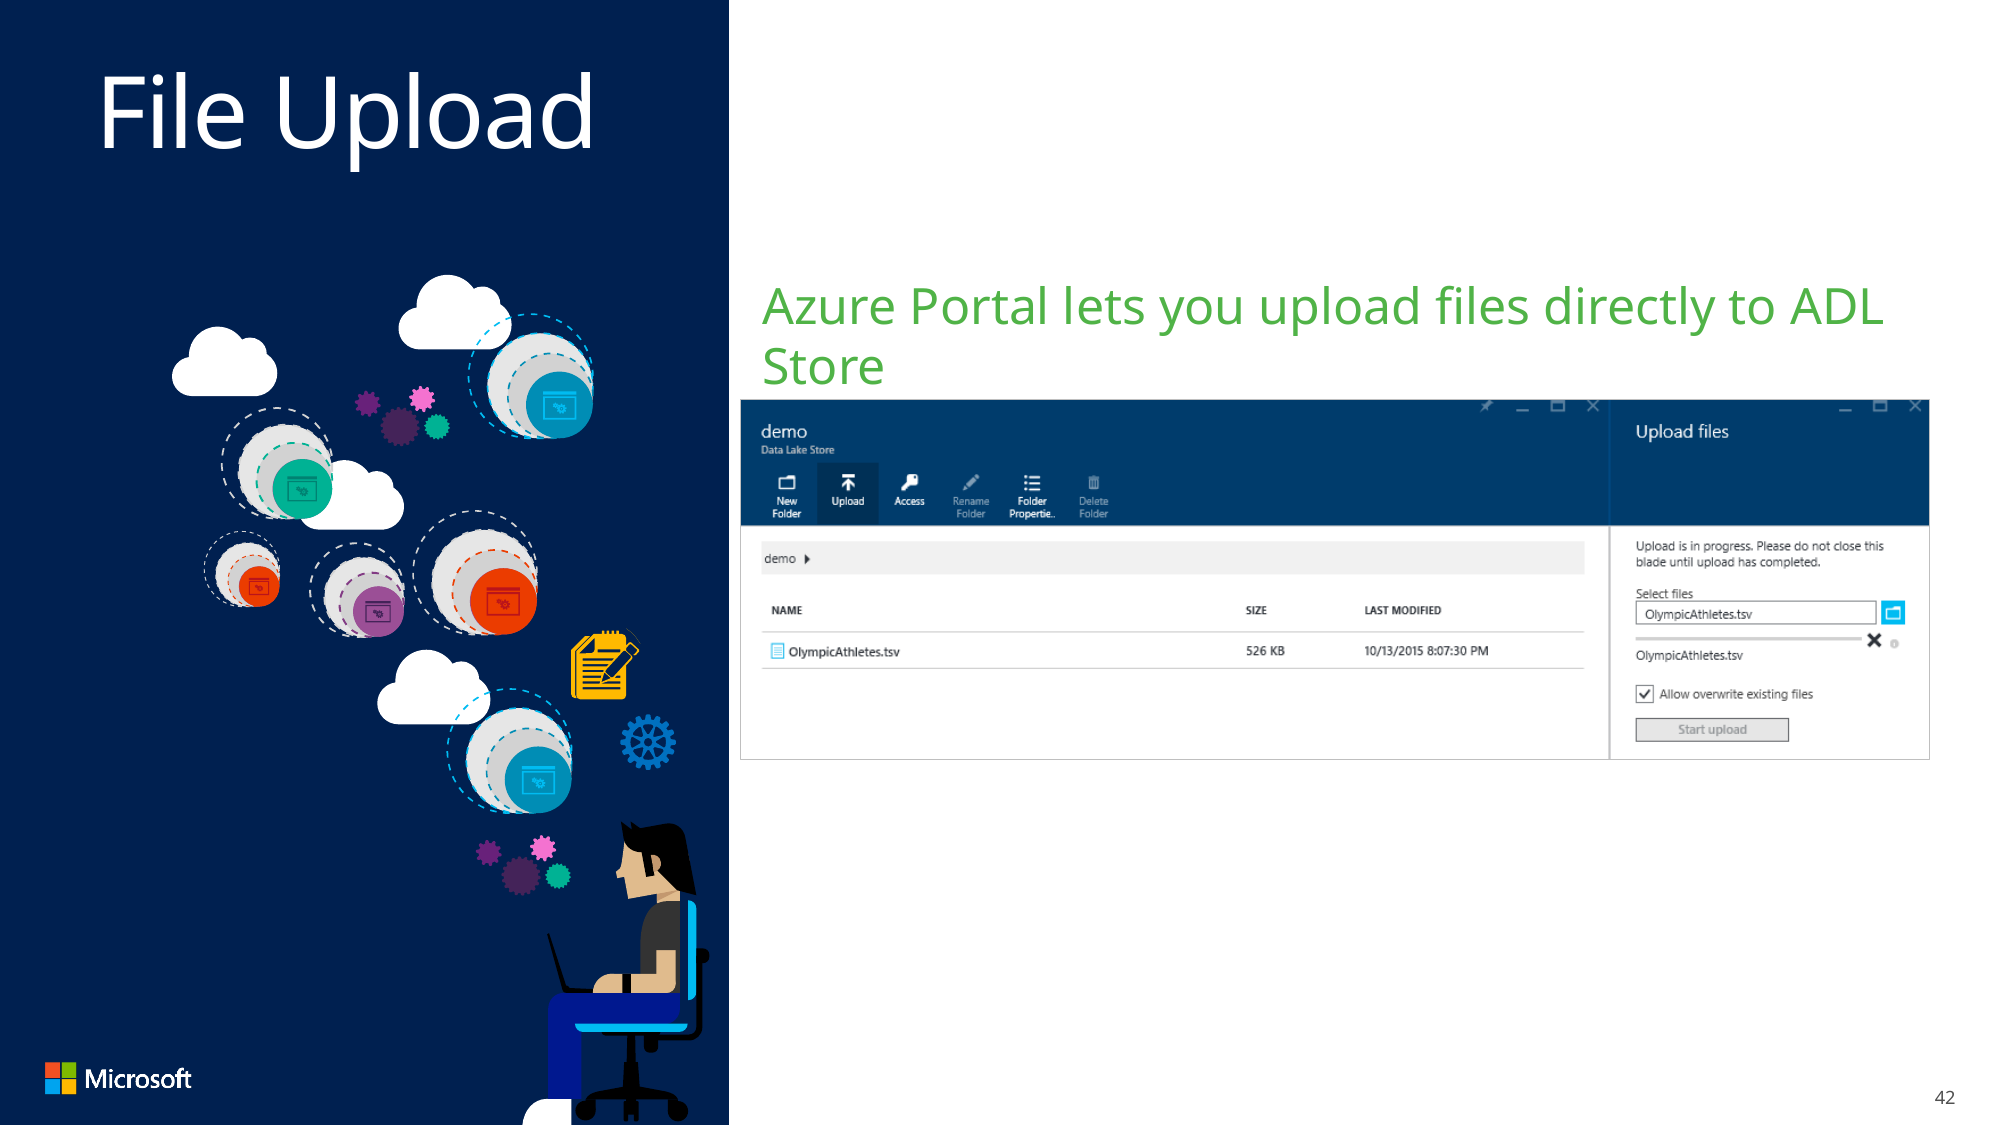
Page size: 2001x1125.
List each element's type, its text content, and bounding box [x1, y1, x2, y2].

text_box Azure Portal lets you upload files directly to ADL Store [747, 284, 1929, 385]
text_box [171, 274, 710, 1125]
picture [44, 1062, 171, 1095]
slide_number 42 [1864, 1087, 1956, 1110]
text_box [728, 0, 2000, 1125]
title File Upload [71, 47, 730, 200]
picture [739, 399, 1929, 760]
